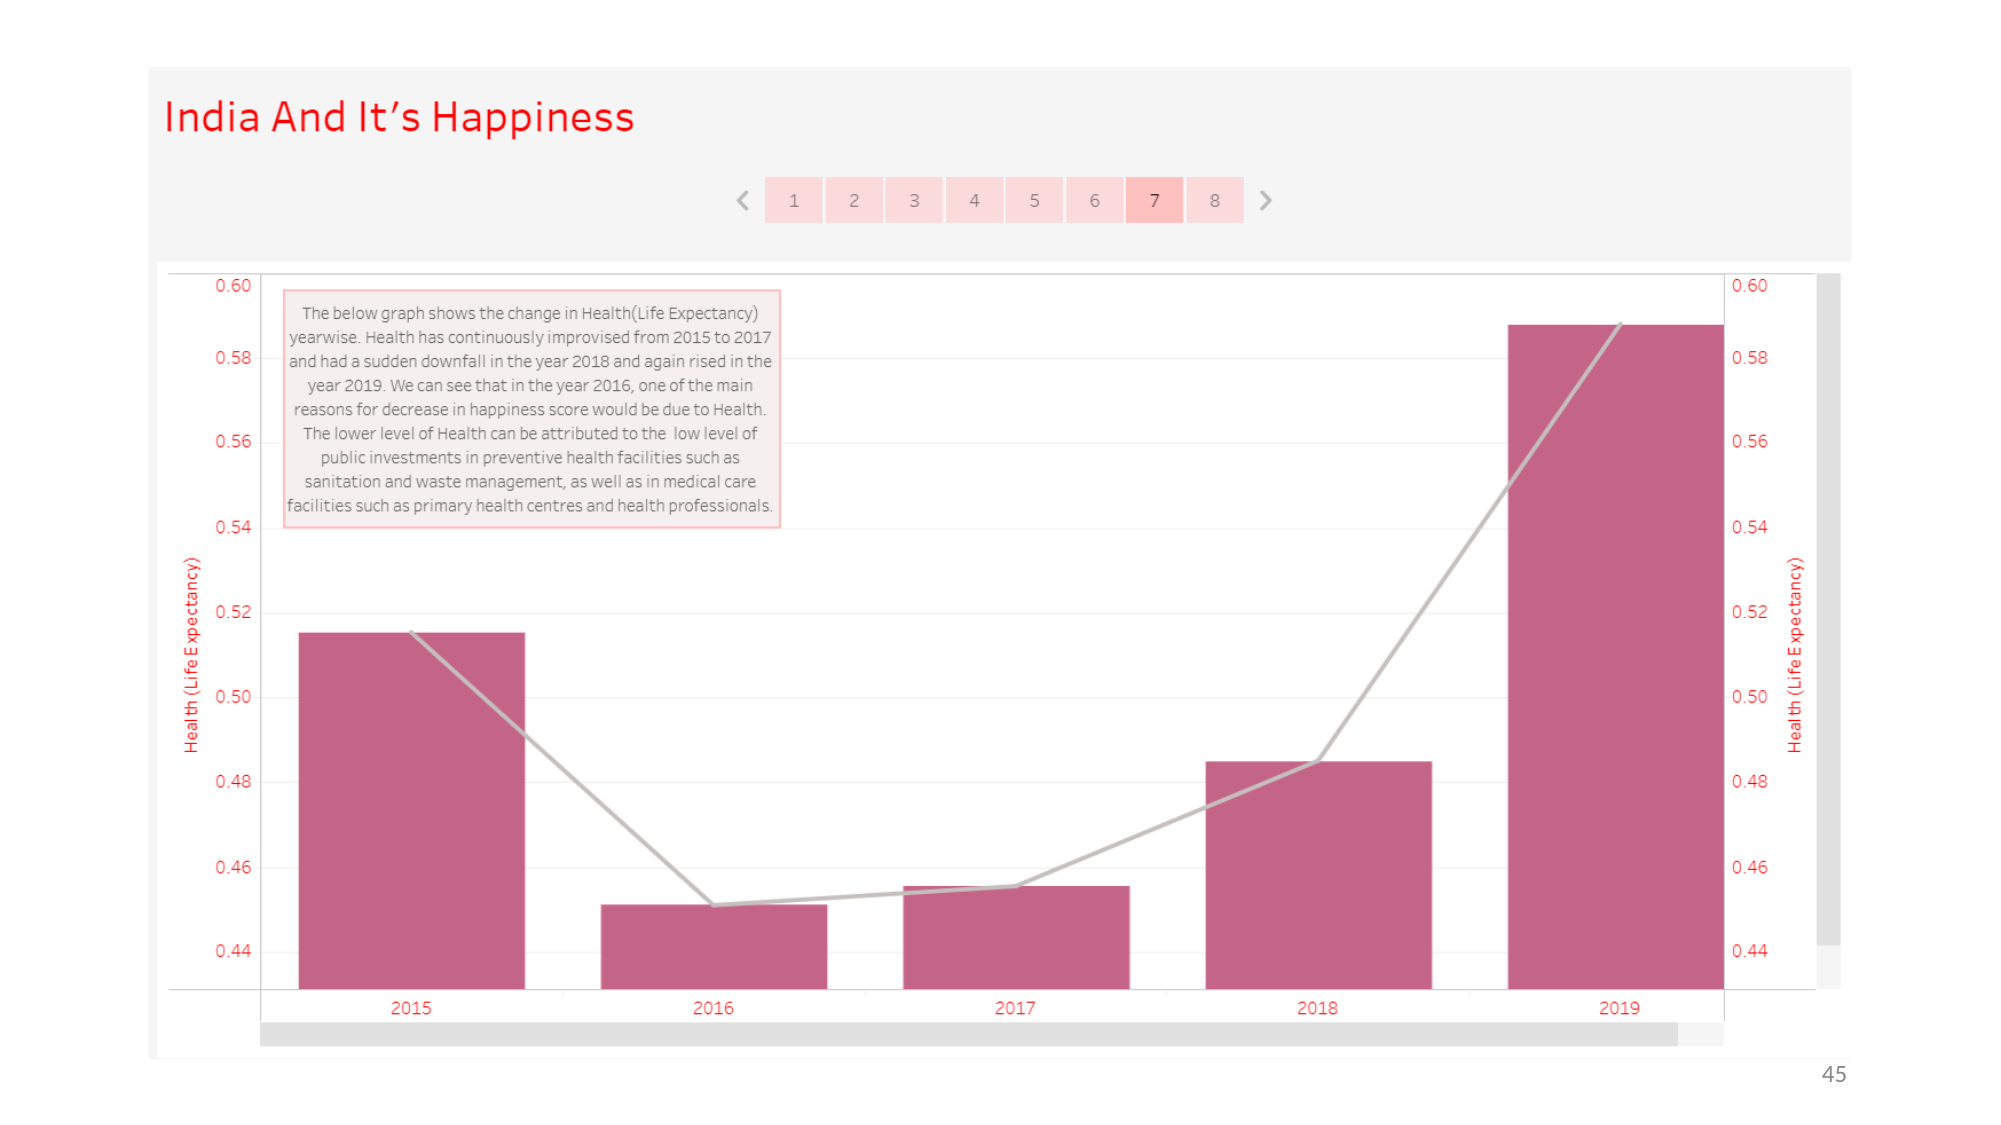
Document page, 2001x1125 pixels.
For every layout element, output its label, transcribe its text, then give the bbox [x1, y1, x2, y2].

slide_number 45 [1412, 1042, 1863, 1103]
picture [149, 65, 1851, 1060]
